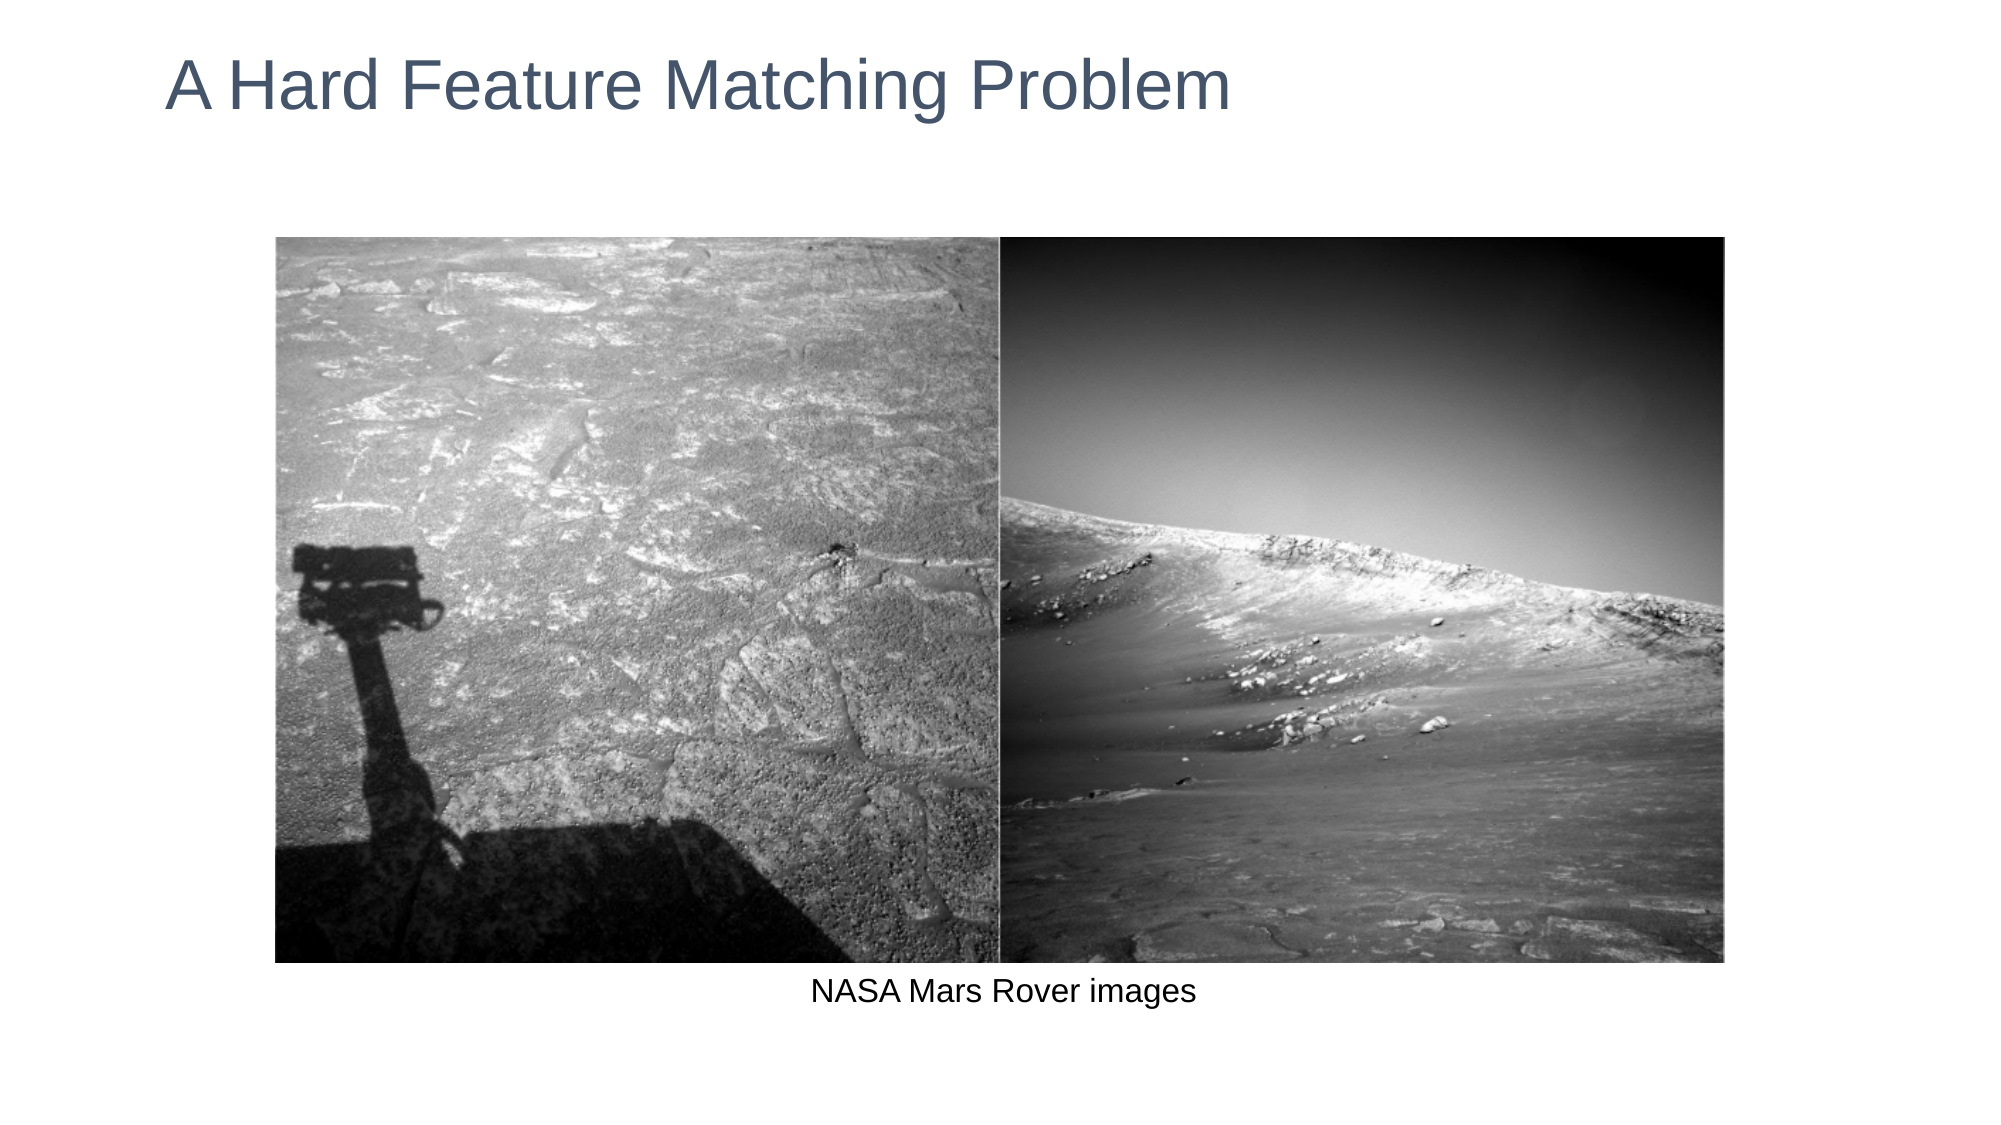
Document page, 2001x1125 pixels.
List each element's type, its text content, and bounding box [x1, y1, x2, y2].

picture [274, 237, 1726, 963]
text_box NASA Mars Rover images [706, 971, 1302, 1022]
title A Hard Feature Matching Problem [149, 12, 1851, 151]
